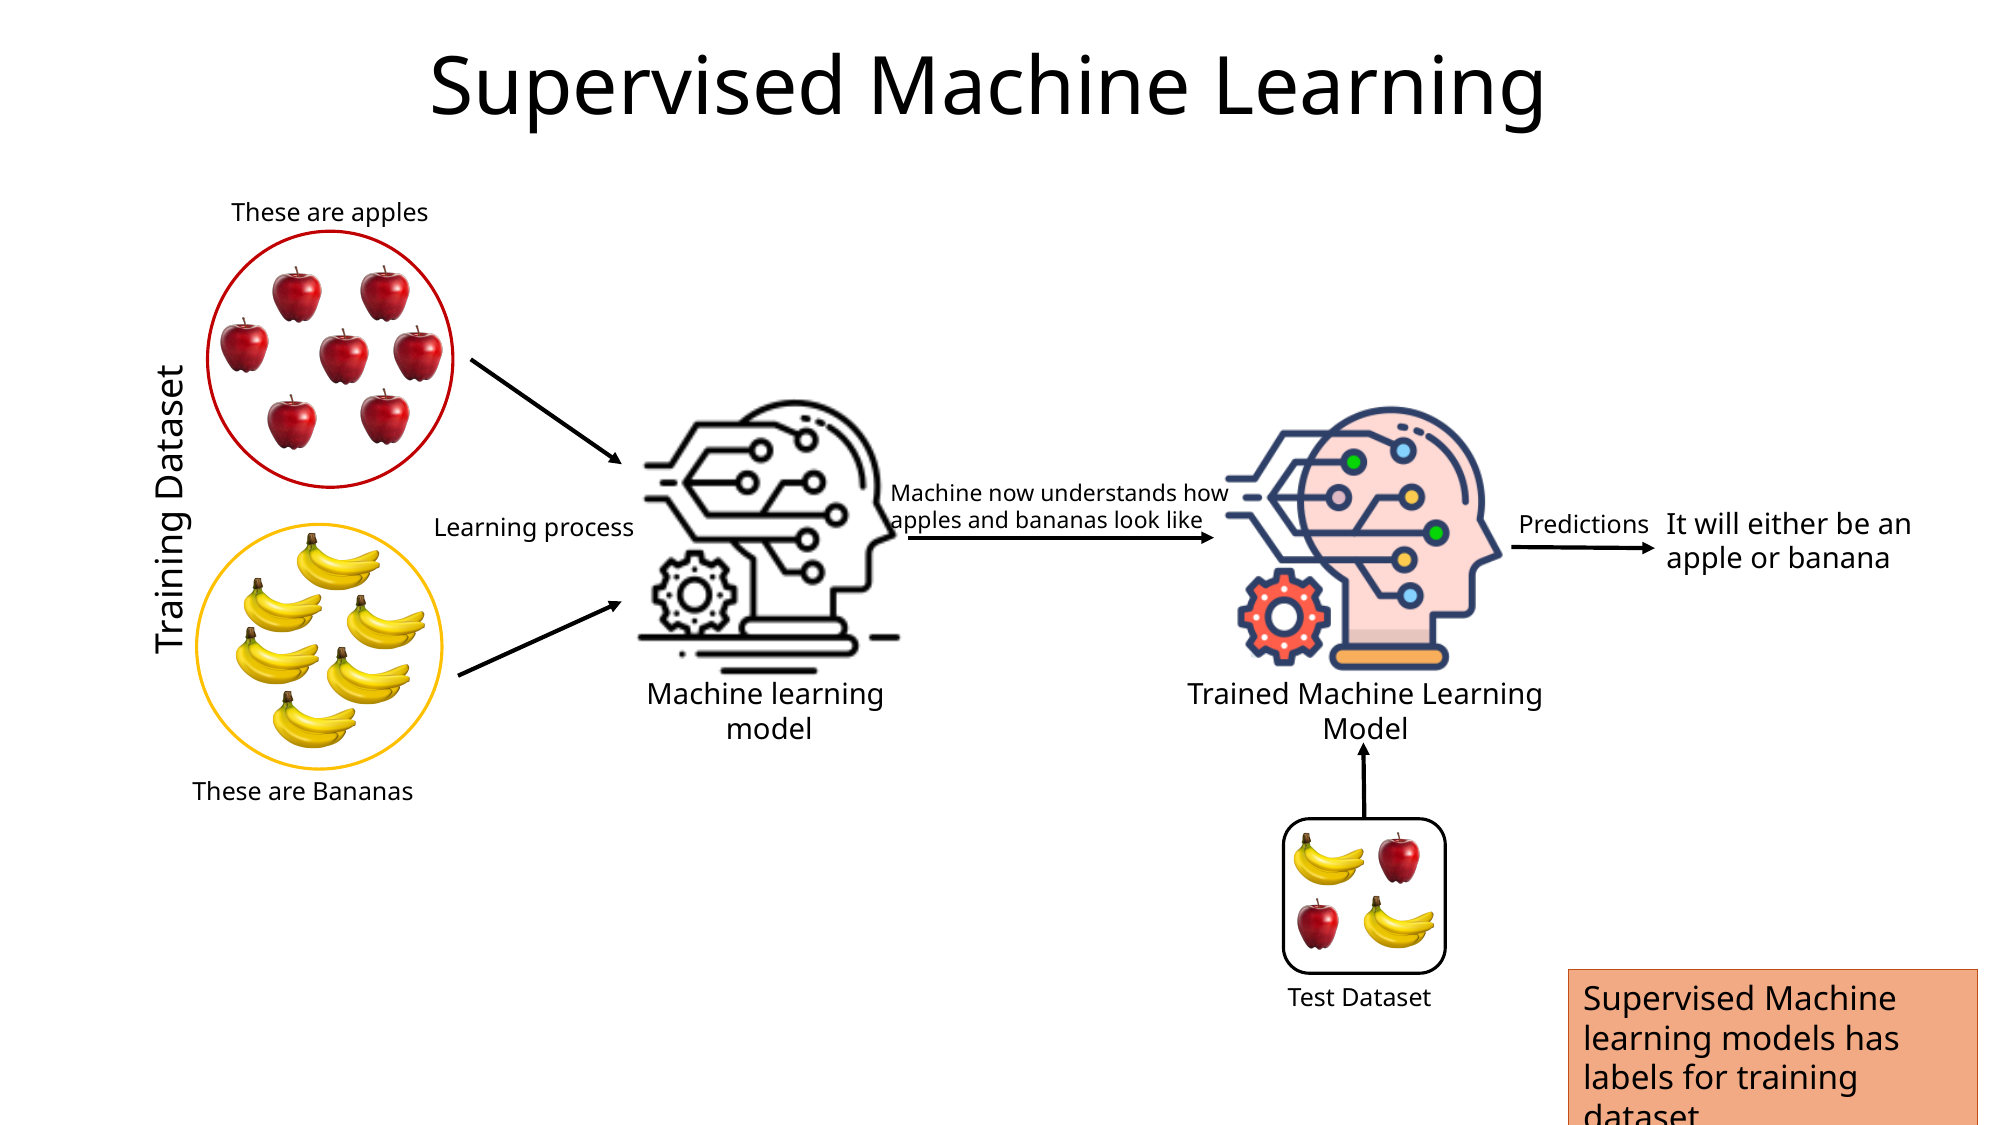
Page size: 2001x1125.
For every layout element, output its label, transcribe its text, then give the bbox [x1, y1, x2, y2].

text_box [136, 188, 1913, 1018]
text_box Supervised Machine learning models has labels for training dataset [1568, 969, 1978, 1125]
title Supervised Machine Learning [137, 37, 1863, 140]
